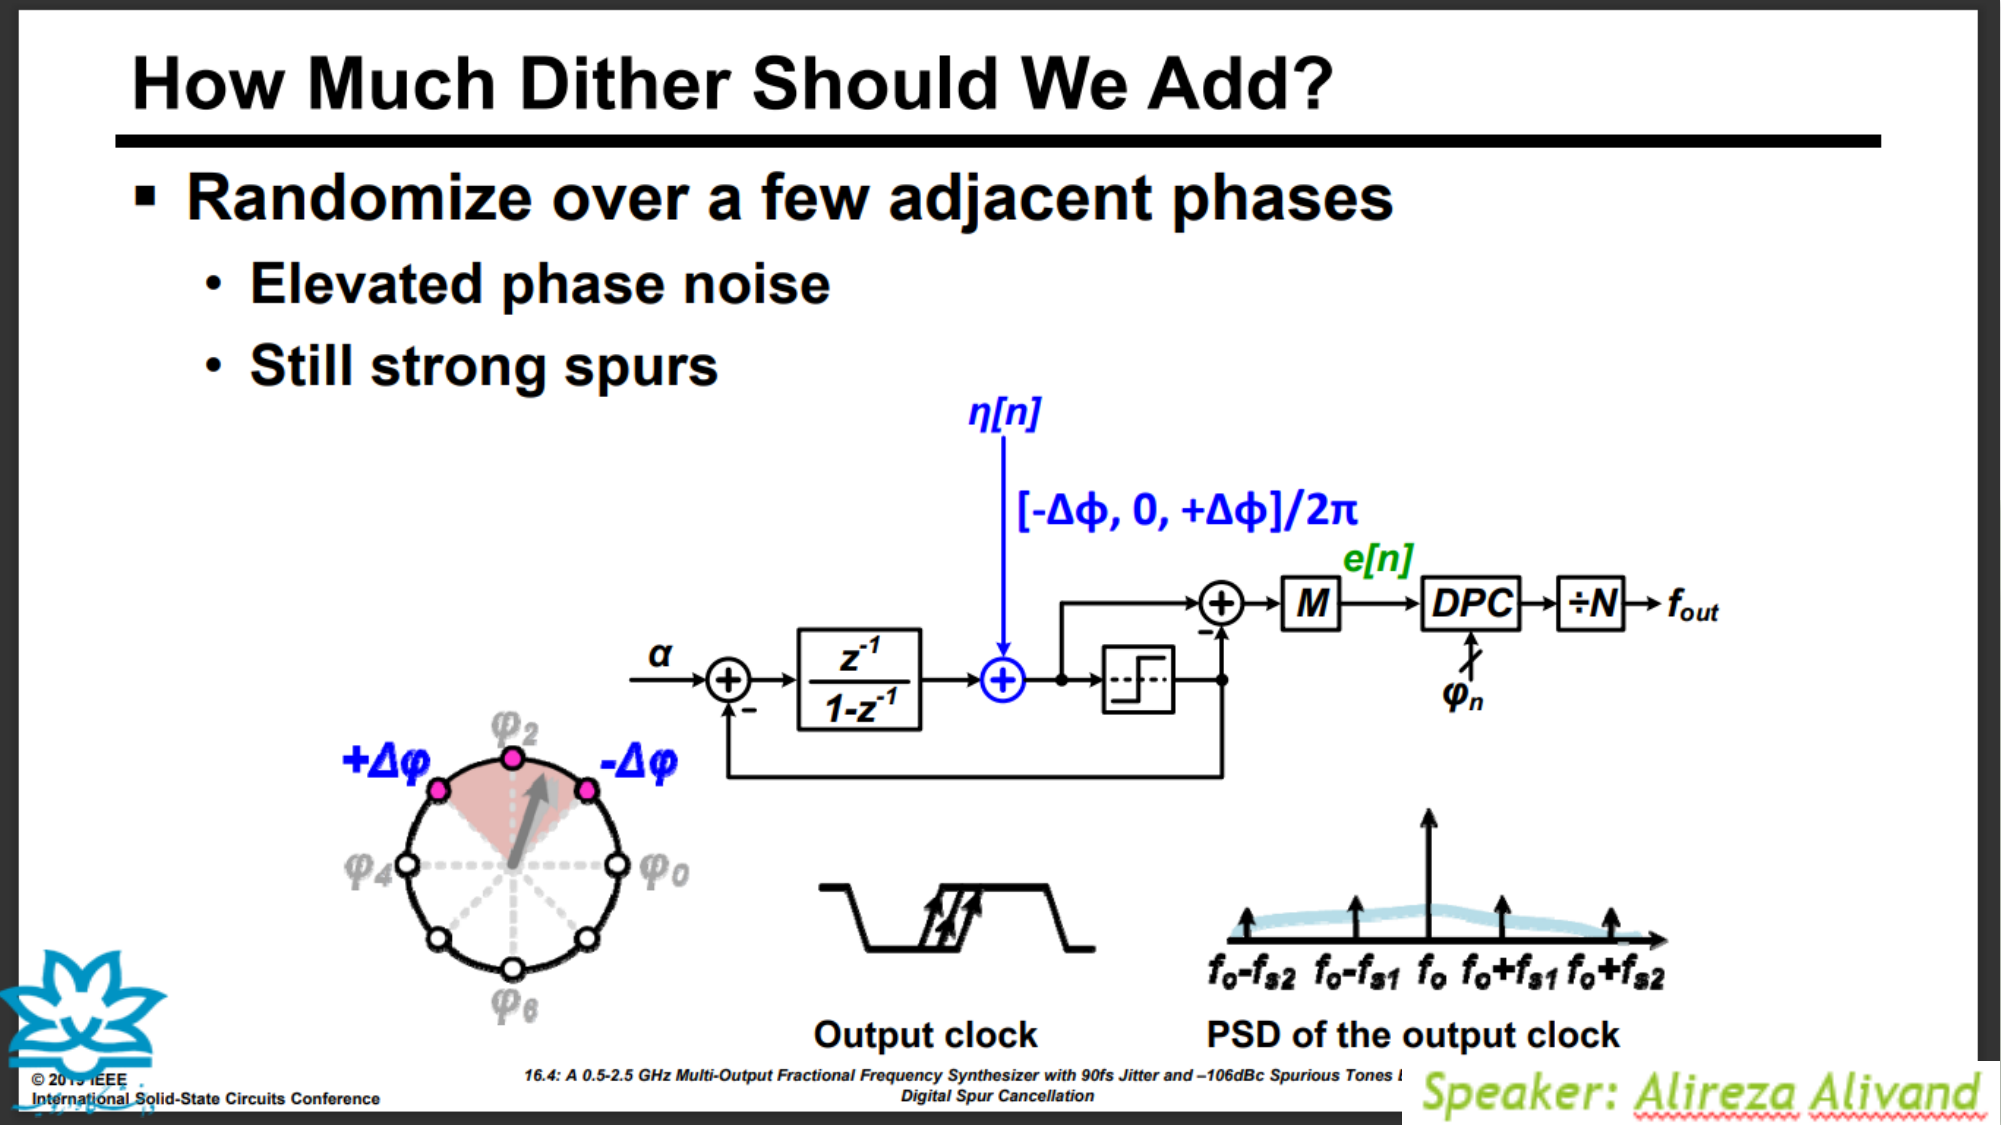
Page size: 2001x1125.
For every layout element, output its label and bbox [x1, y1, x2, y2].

picture [0, 946, 184, 1125]
picture [19, 962, 146, 1044]
picture [1401, 1060, 2000, 1125]
list [0, 0, 2000, 1125]
